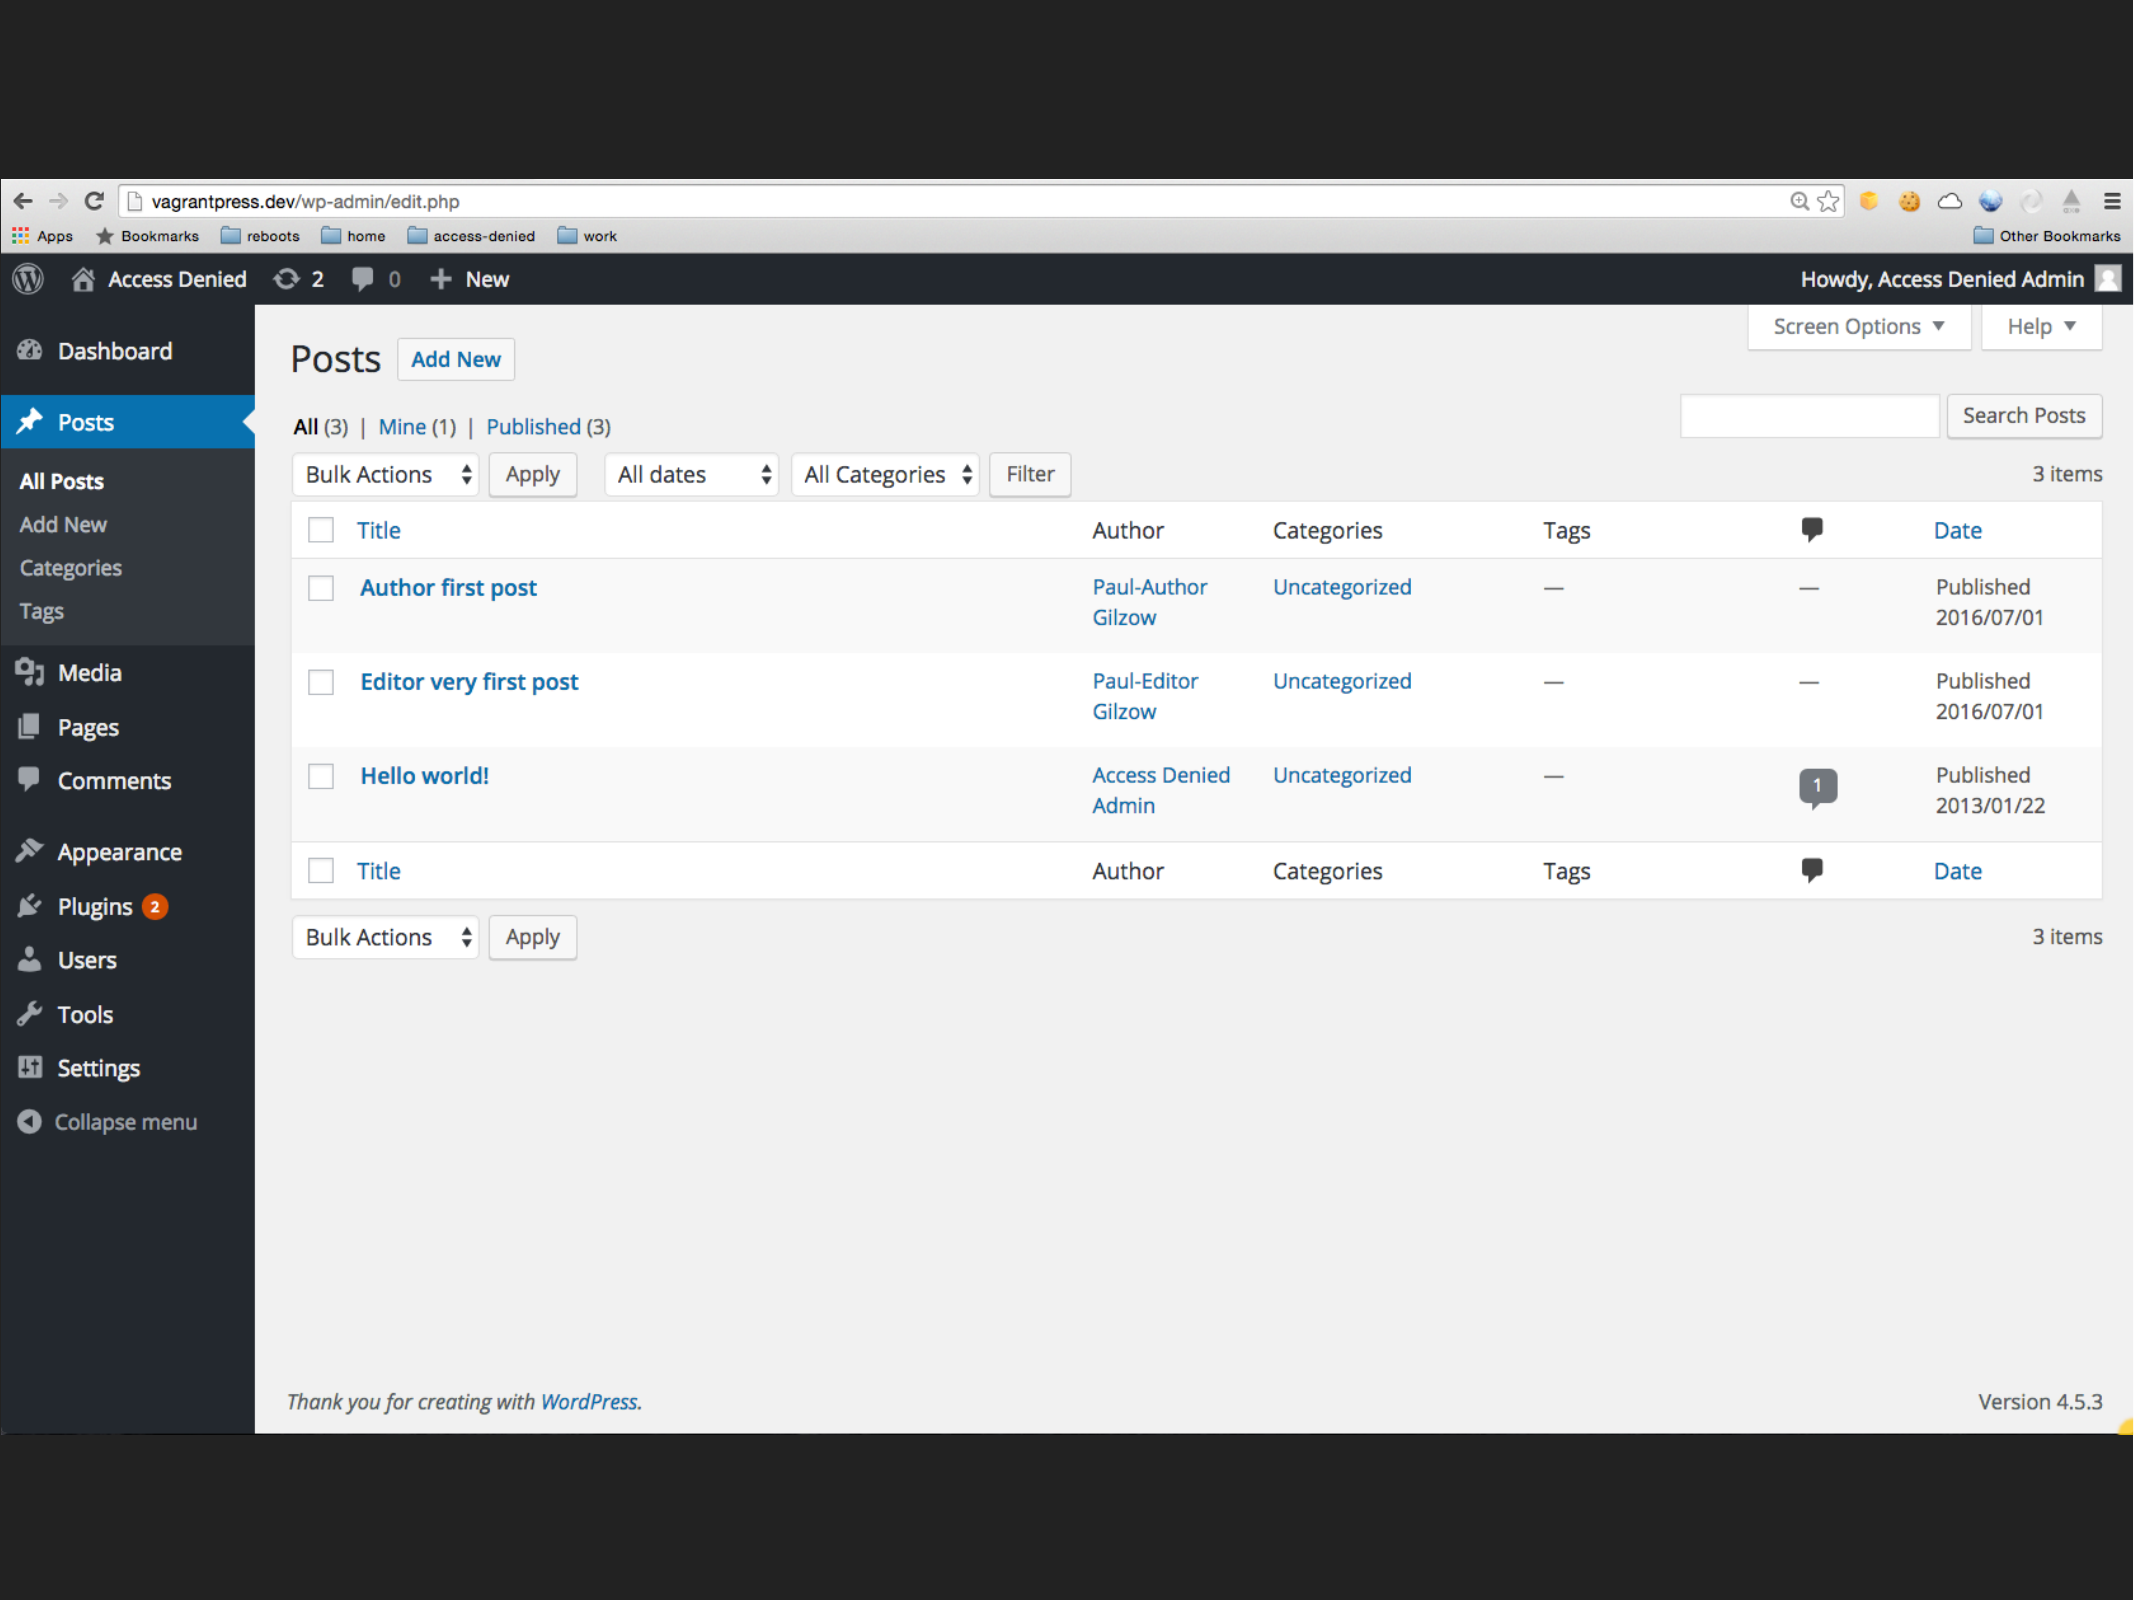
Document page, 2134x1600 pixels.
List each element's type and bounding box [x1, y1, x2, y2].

picture [0, 179, 2134, 1435]
